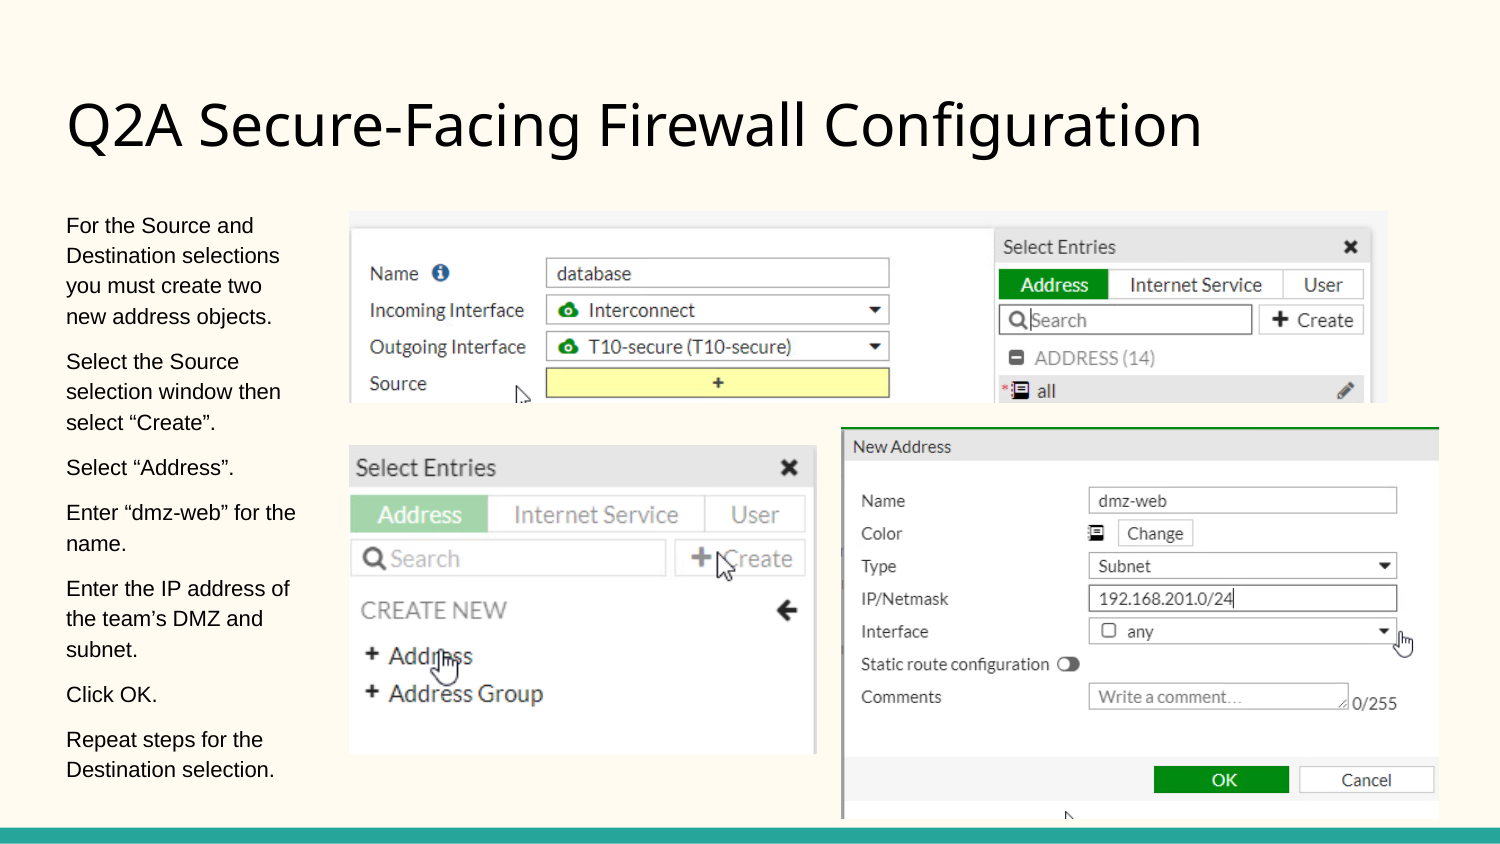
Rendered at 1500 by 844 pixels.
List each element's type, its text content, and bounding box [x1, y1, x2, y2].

picture [348, 211, 1389, 403]
title Q2A Secure-Facing Firewall Configuration [51, 72, 1449, 174]
list For the Source and Destination selections you must create two new address objects. Select the Source selection window then select “Create”. Select “Address”. Enter “dmz-web” for the name. Enter the IP address of the team’s DMZ and subnet. Click OK. Repeat steps for the Destination selection. [51, 192, 321, 807]
picture [348, 445, 817, 754]
picture [841, 427, 1439, 819]
